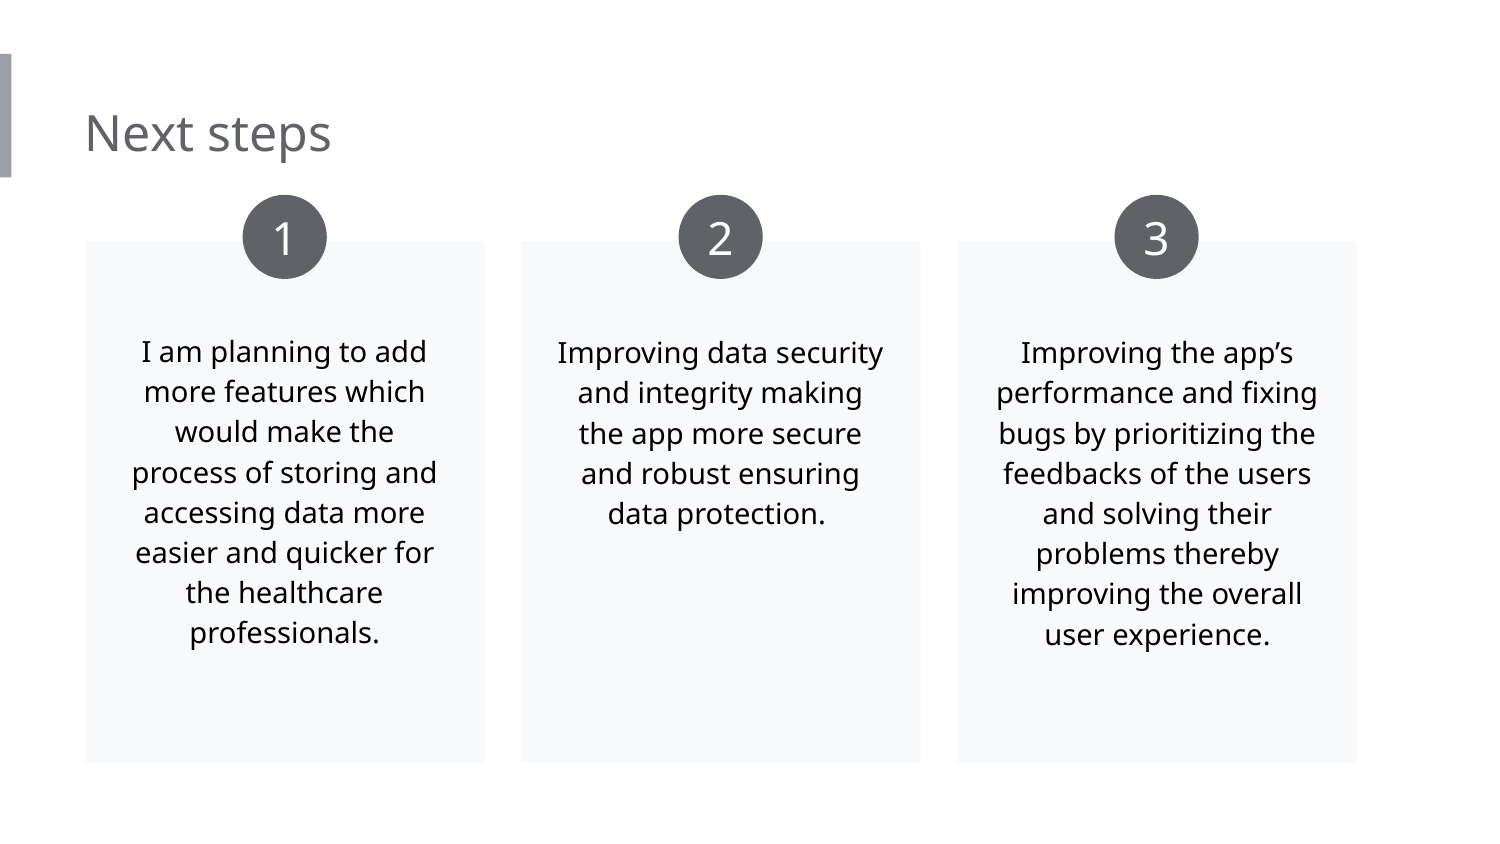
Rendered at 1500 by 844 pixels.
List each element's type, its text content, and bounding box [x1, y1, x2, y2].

text_box Improving the app’s performance and fixing bugs by prioritizing the feedbacks of the users and solving their problems thereby improving the overall user experience. [975, 314, 1340, 666]
text_box 3 [1114, 194, 1199, 279]
text_box I am planning to add more features which would make the process of storing and accessing data more easier and quicker for the healthcare professionals. [114, 313, 455, 665]
text_box 1 [242, 194, 327, 279]
text_box Next steps [84, 85, 894, 176]
text_box [956, 241, 1357, 763]
text_box Improving data security and integrity making the app more secure and robust ensuring data protection. [540, 314, 901, 546]
text_box 2 [678, 194, 763, 279]
text_box [84, 241, 485, 763]
text_box [520, 241, 921, 763]
